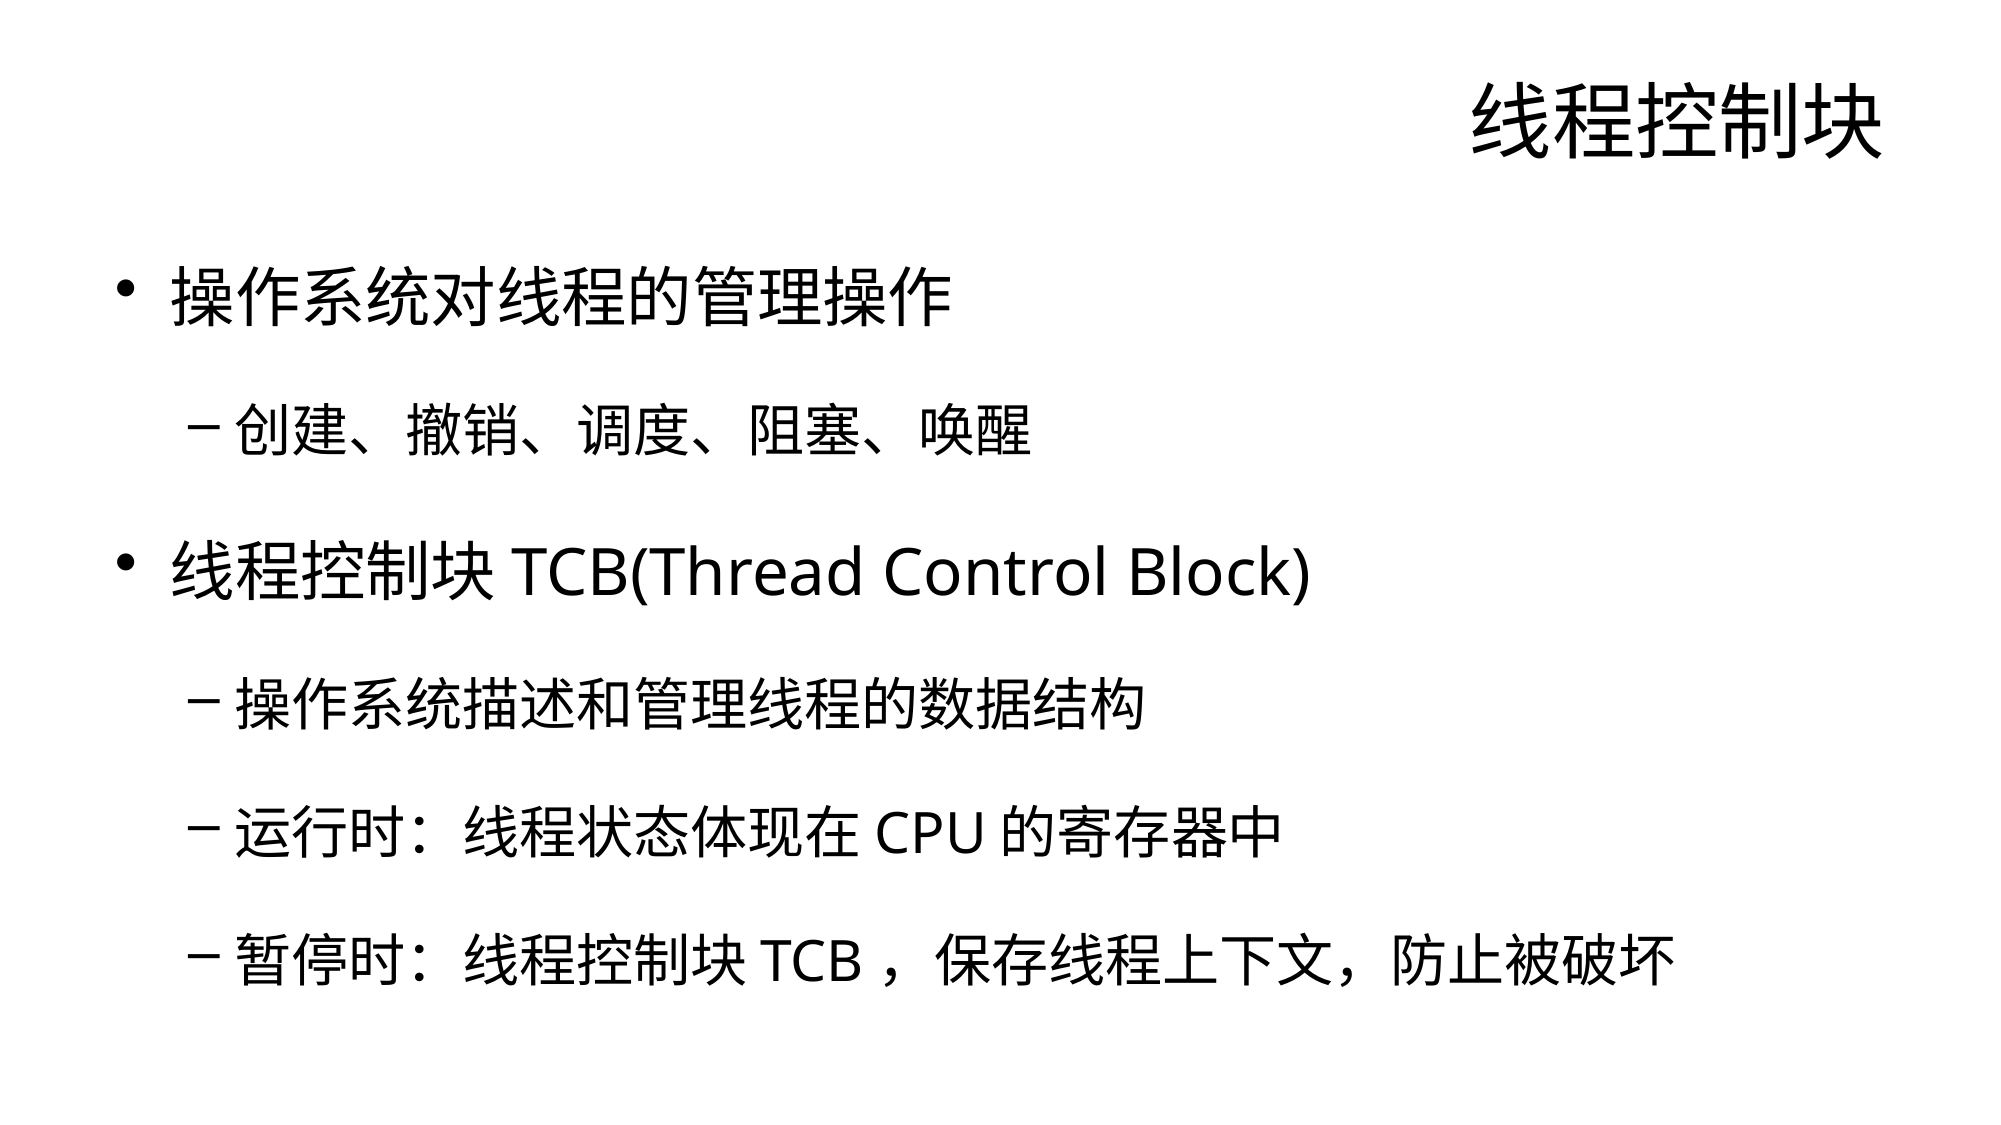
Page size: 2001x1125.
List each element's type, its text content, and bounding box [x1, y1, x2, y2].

list 操作系统对线程的管理操作 创建、撤销、调度、阻塞、唤醒 线程控制块TCB(Thread Control Block) 操作系统描述和管理线程的数据结构 运行时：线程状态体现在CPU的寄存器中 暂停时：线程控制块TCB，保存线程上下文，防止被破坏 [99, 193, 1901, 1006]
title 线程控制块 [99, 44, 1901, 193]
